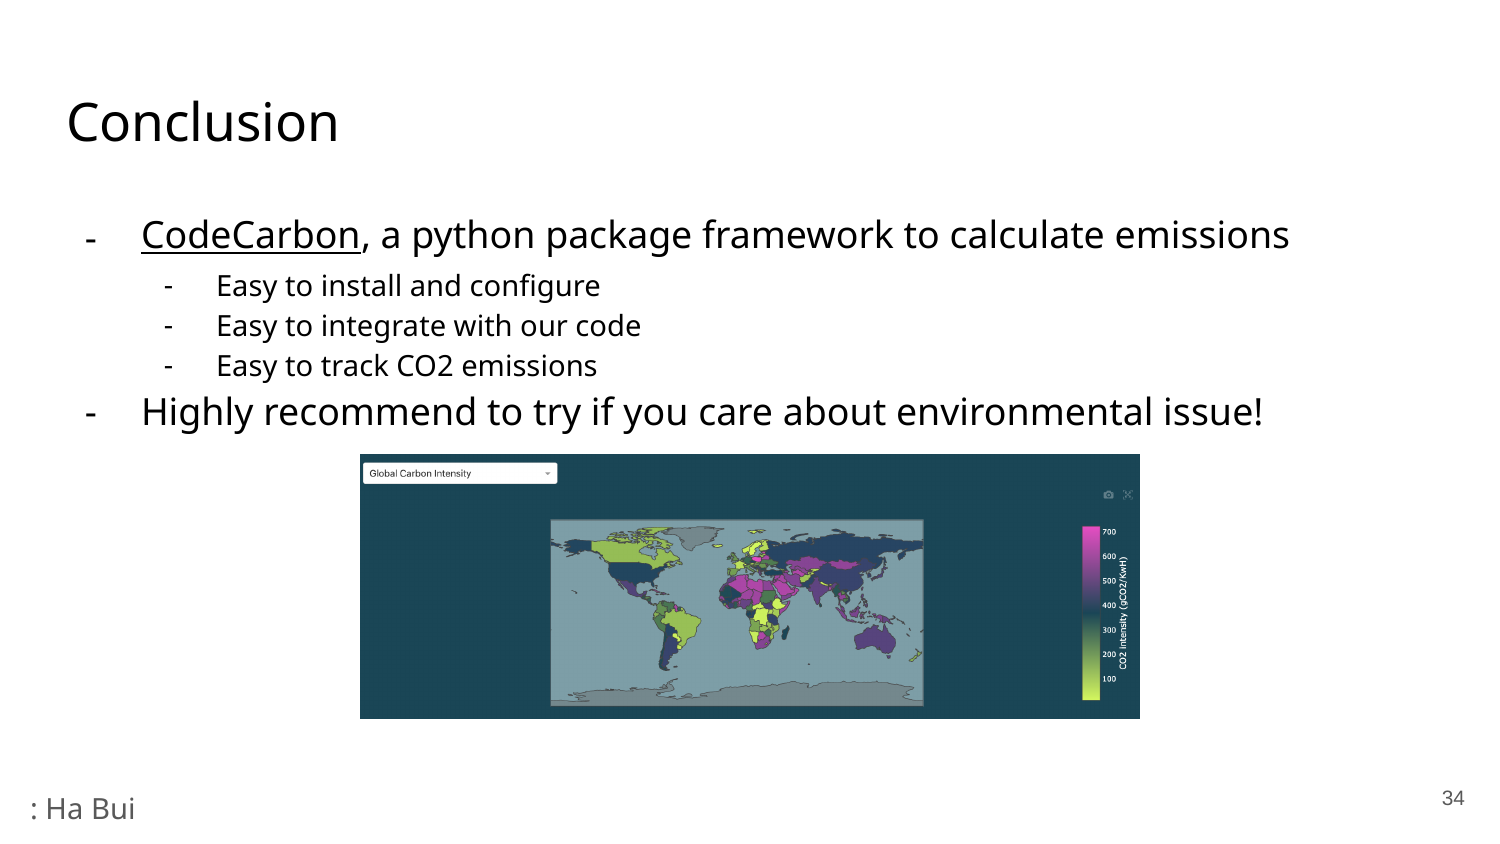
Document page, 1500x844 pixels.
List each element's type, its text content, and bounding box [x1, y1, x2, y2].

title Conclusion [51, 72, 1449, 167]
list 👩🏽‍🔬: Ha Bui [15, 770, 533, 844]
picture [360, 454, 1140, 720]
slide_number 34 [1389, 764, 1480, 830]
list CodeCarbon, a python package framework to calculate emissions Easy to install and configure Easy to integrate with our code Easy to track CO2 emissions Highly recommend to try if you care about environmental issue! [51, 189, 1449, 750]
